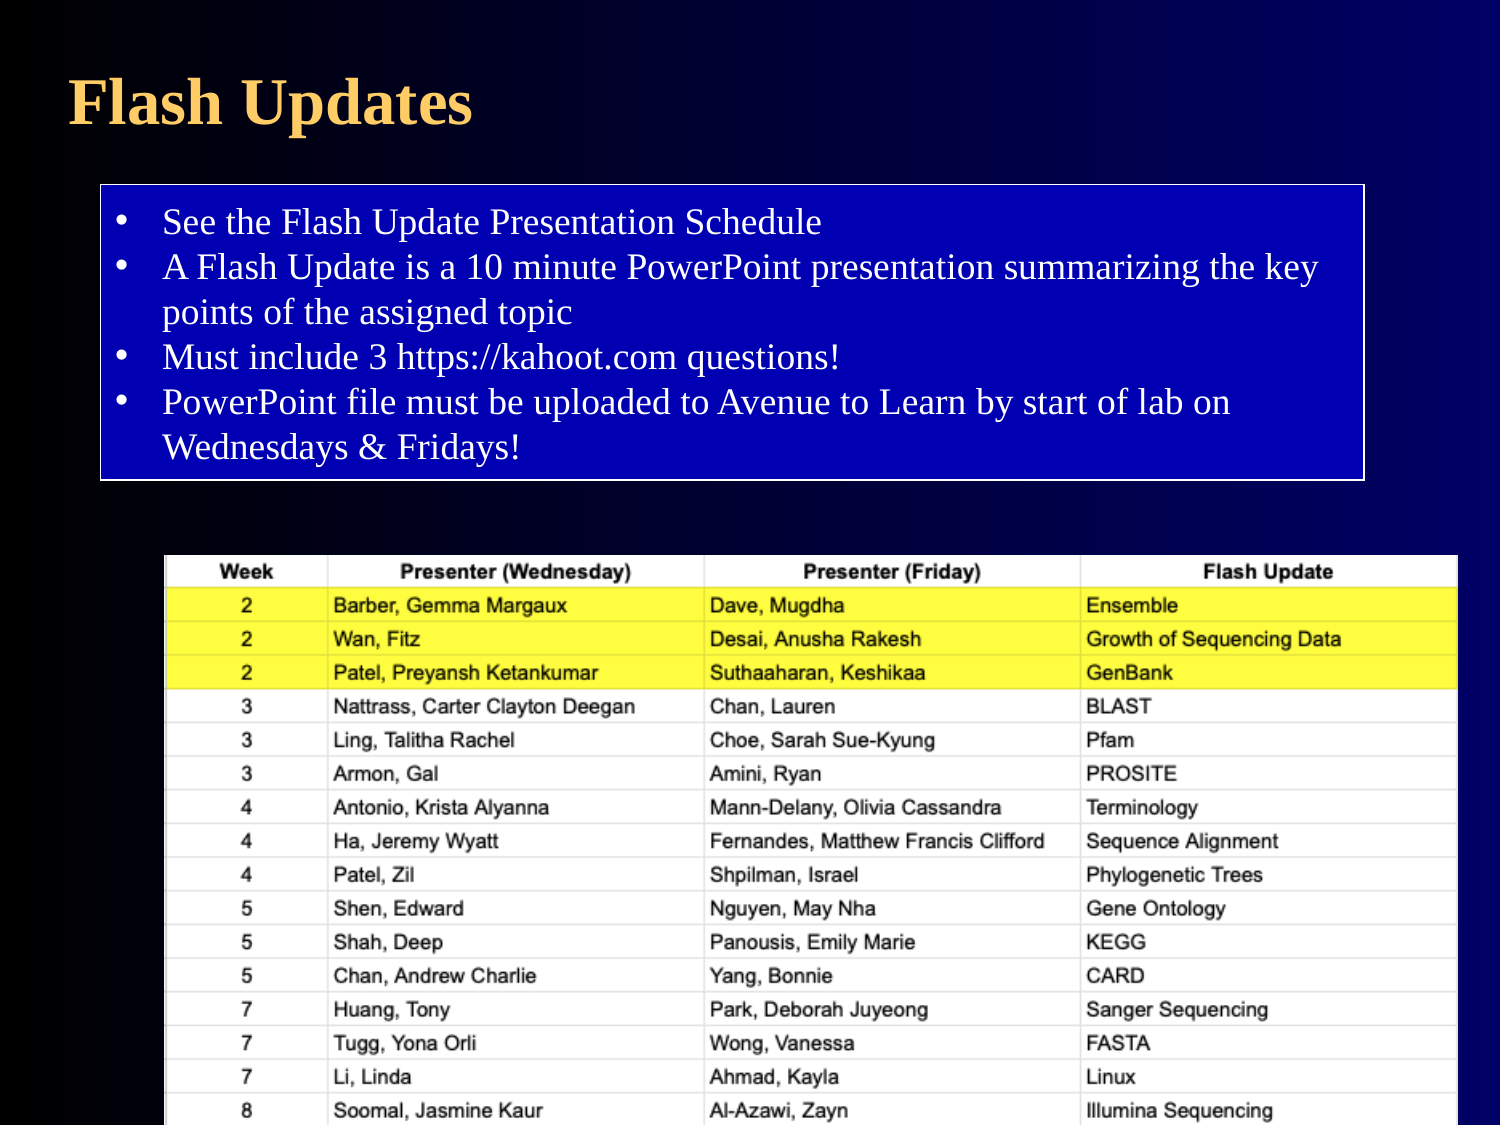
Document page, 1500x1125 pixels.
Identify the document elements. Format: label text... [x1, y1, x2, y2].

title Flash Updates [52, 0, 1459, 225]
text_box See the Flash Update Presentation Schedule A Flash Update is a 10 minute PowerPoint presentation summarizing the key points of the assigned topic Must include 3 https://kahoot.com questions! PowerPoint file must be uploaded to Avenue to Learn by start of lab on Wednesdays & Fridays! [100, 184, 1365, 480]
picture [164, 555, 1458, 1125]
